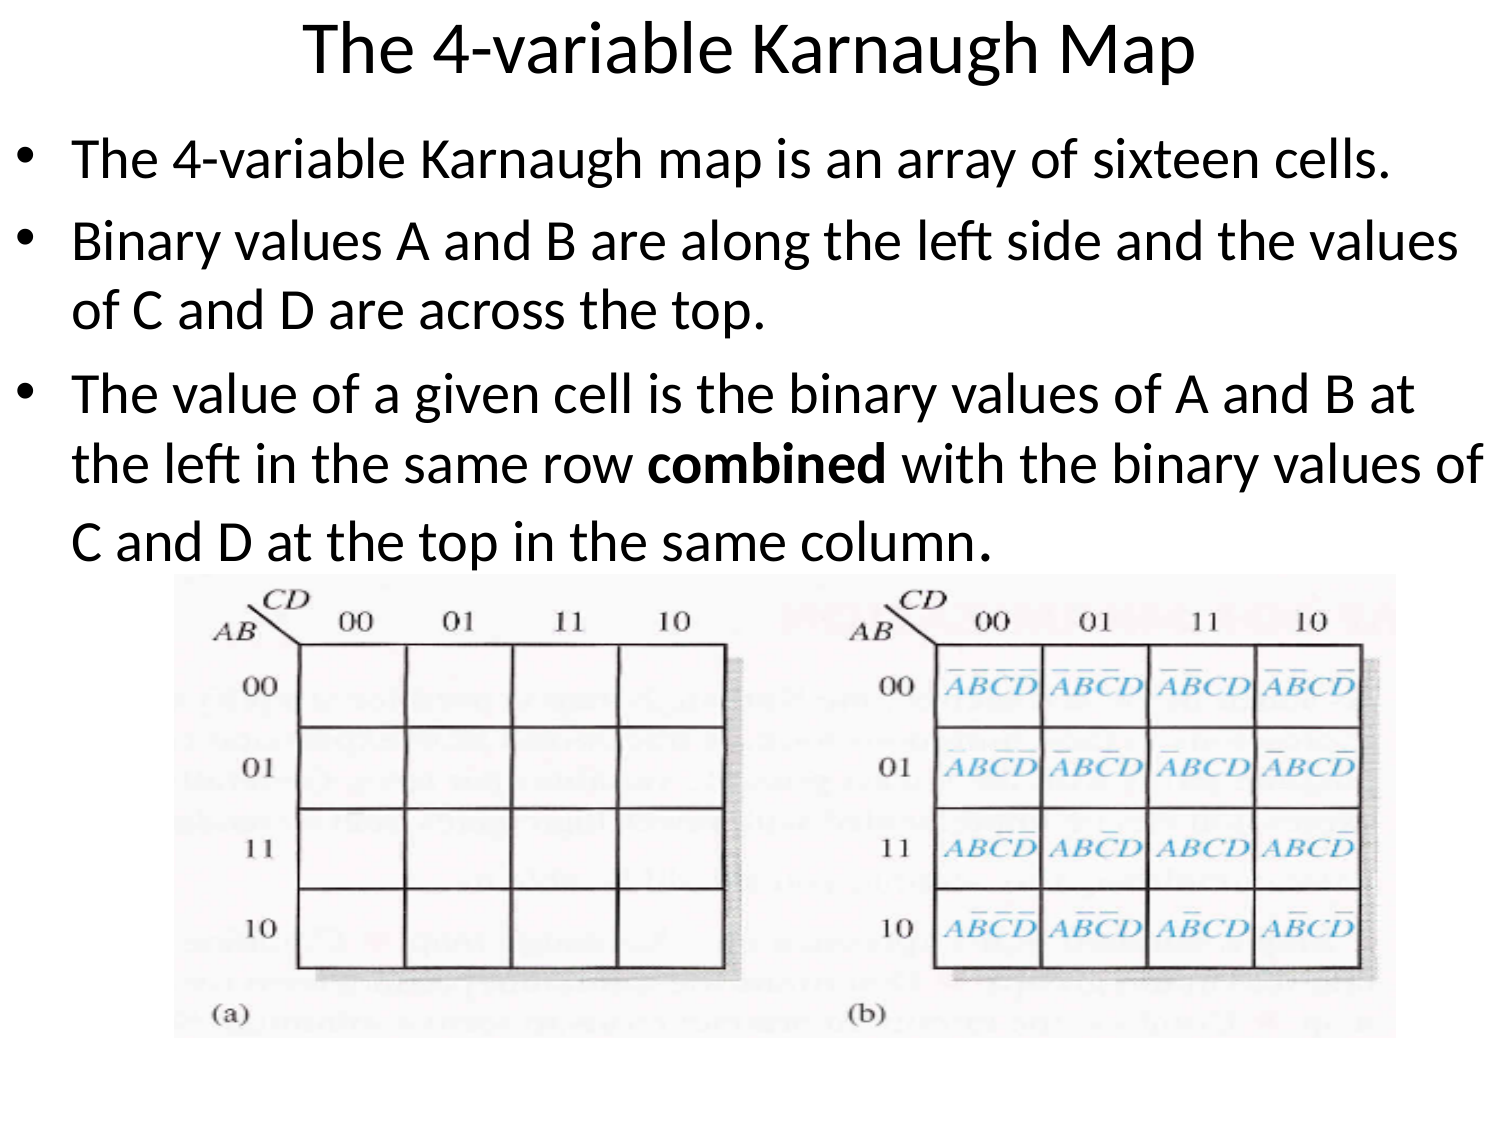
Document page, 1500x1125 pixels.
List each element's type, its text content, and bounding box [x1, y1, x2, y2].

picture [174, 574, 1396, 1038]
list The 4-variable Karnaugh map is an array of sixteen cells. Binary values A and B are along the left side and the values of C and D are across the top. The value of a given cell is the binary values of A and B at the left in the same row combined with the binary values of C and D at the top in the same column. [0, 112, 1500, 1125]
title The 4-variable Karnaugh Map [0, 0, 1500, 88]
